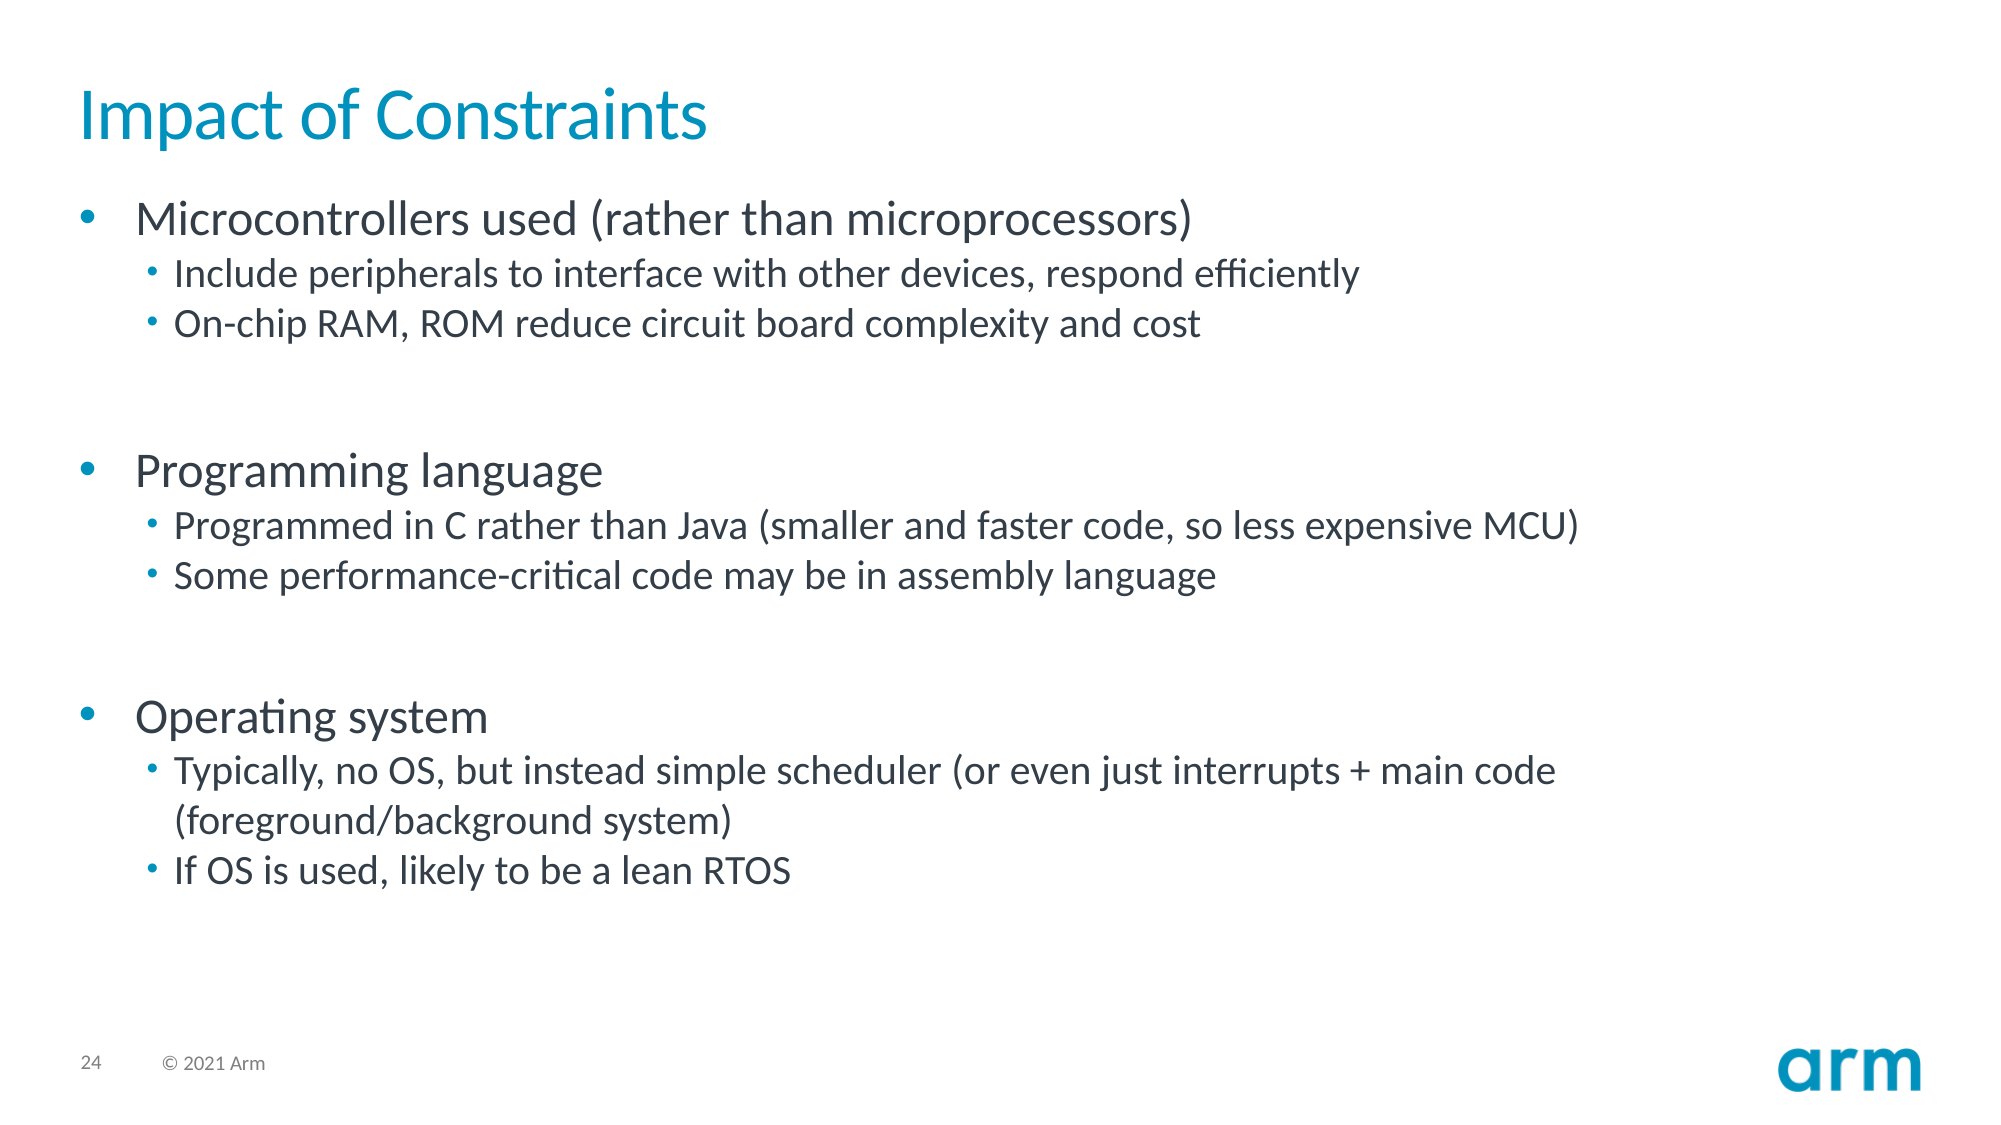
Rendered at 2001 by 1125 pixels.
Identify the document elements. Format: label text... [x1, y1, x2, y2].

picture [1777, 1047, 1922, 1093]
list Microcontrollers used (rather than microprocessors) Include peripherals to interface with other devices, respond efficiently On-chip RAM, ROM reduce circuit board complexity and cost Programming language Programmed in C rather than Java (smaller and faster code, so less expensive MCU) Some performance-critical code may be in assembly language Operating system Typically, no OS, but instead simple scheduler (or even just interrupts + main code (foreground/background system) If OS is used, likely to be a lean RTOS [78, 185, 1923, 1002]
title Impact of Constraints [78, 78, 1922, 185]
